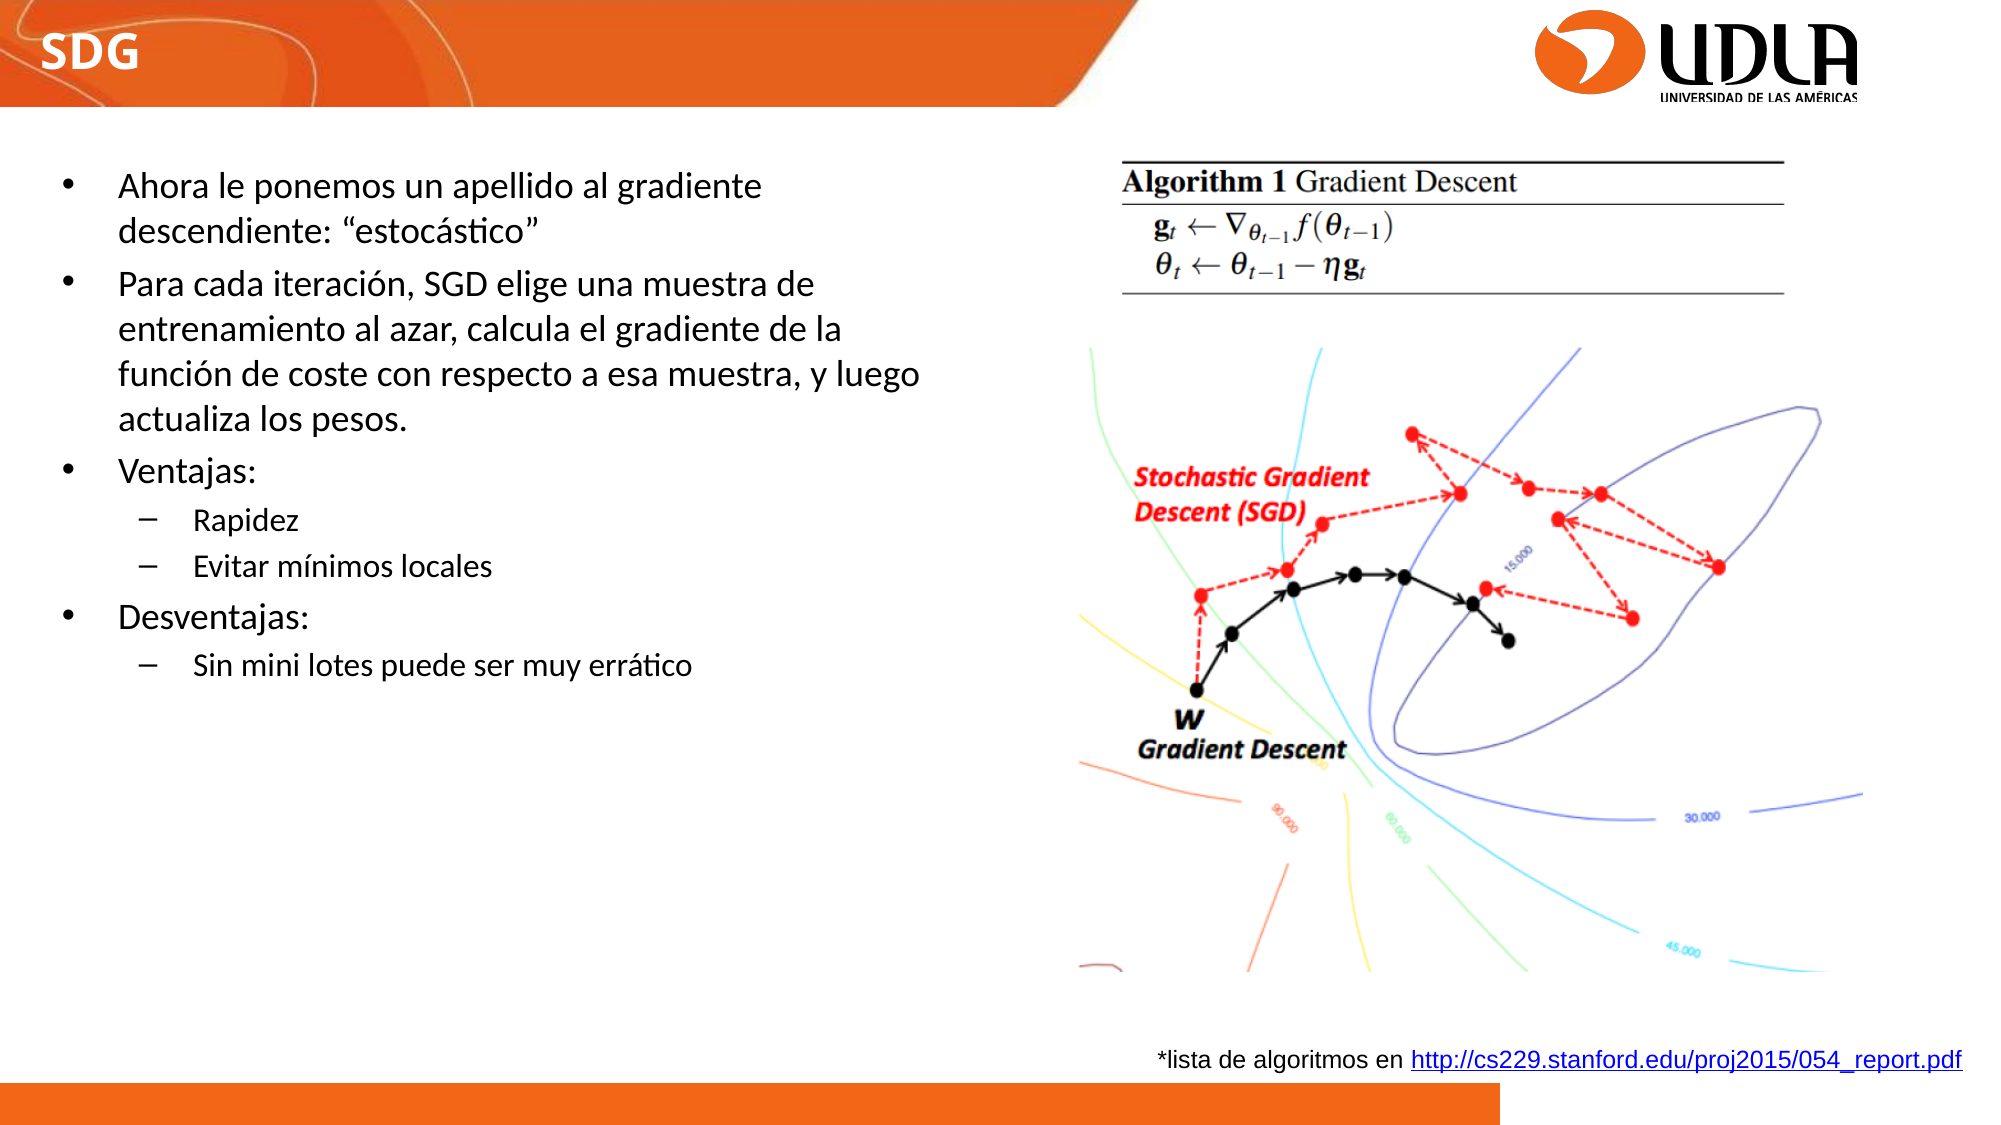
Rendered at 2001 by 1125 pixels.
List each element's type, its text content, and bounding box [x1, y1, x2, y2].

text_box *lista de algoritmos en http://cs229.stanford.edu/proj2015/054_report.pdf [1142, 1035, 2000, 1081]
text_box SDG [26, 12, 1143, 87]
picture [1113, 135, 1831, 315]
picture [1012, 340, 1863, 973]
picture [1535, 10, 1857, 102]
list Ahora le ponemos un apellido al gradiente descendiente: “estocástico” Para cada iteración, SGD elige una muestra de entrenamiento al azar, calcula el gradiente de la función de coste con respecto a esa muestra, y luego actualiza los pesos. Ventajas: Rapidez Evitar mínimos locales Desventajas: Sin mini lotes puede ser muy errático [28, 153, 975, 1100]
picture [0, 0, 1151, 107]
picture [0, 1083, 1500, 1125]
